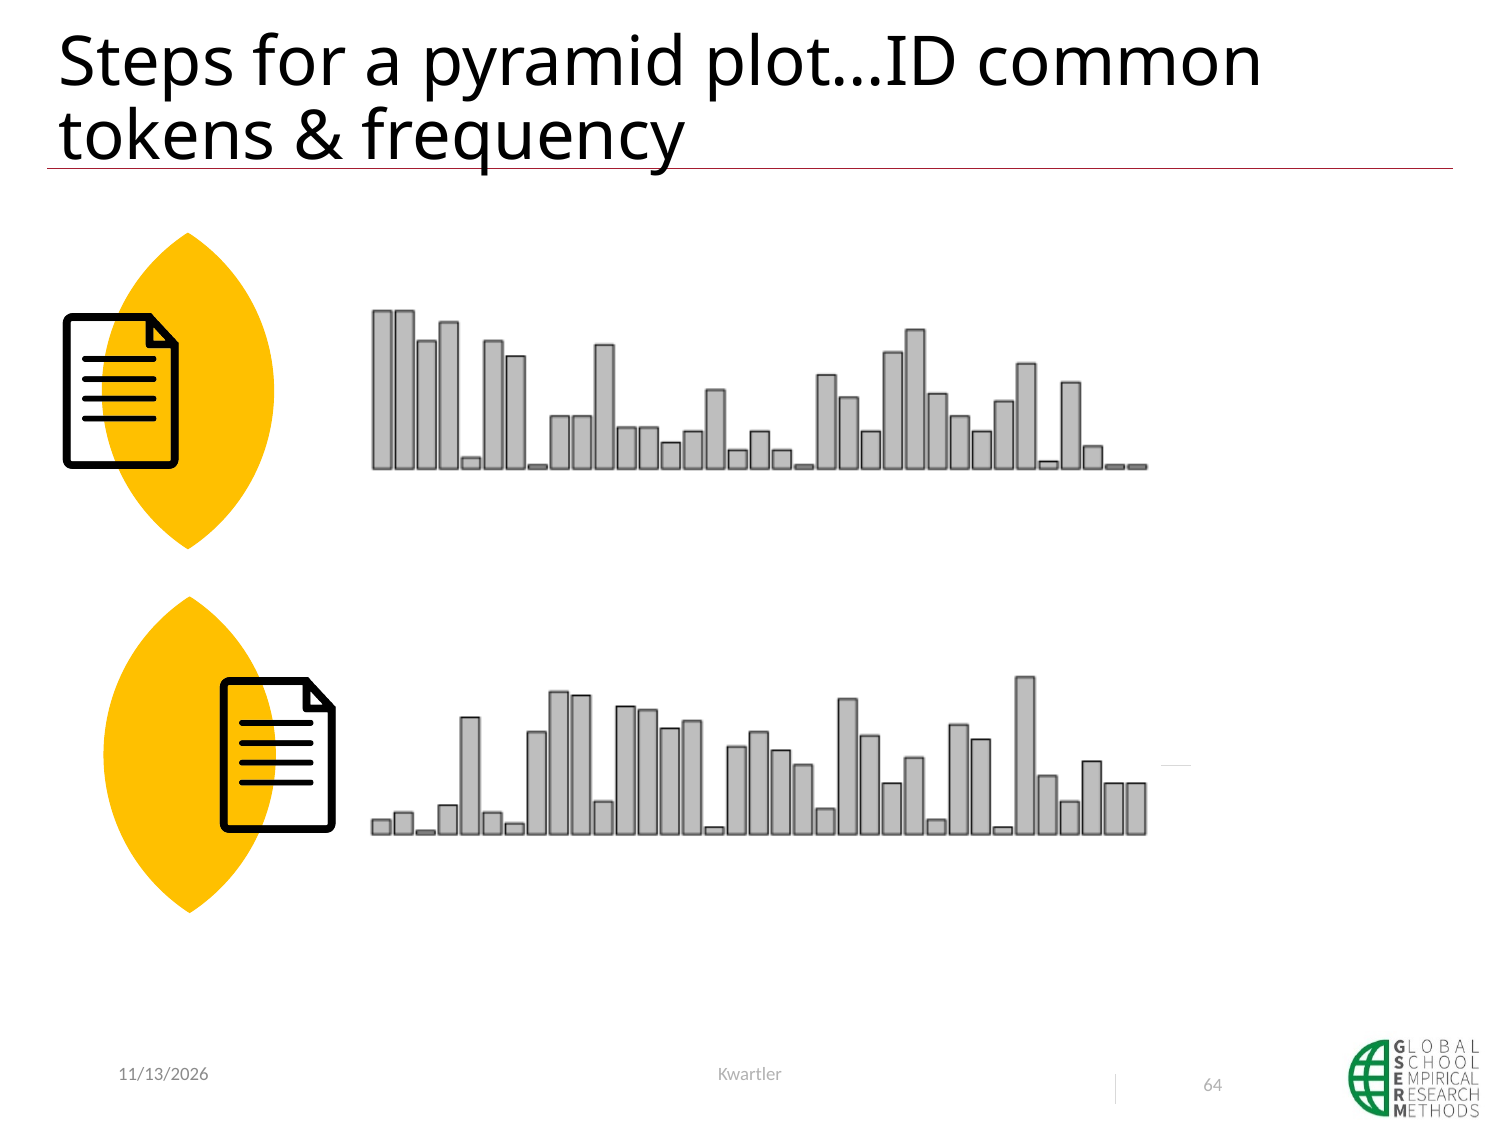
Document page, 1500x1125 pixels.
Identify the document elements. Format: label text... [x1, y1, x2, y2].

picture [1342, 1031, 1500, 1120]
text_box [118, 232, 275, 550]
picture [359, 299, 1155, 483]
slide_number 64 [1188, 1042, 1330, 1103]
picture [357, 662, 1157, 847]
title Steps for a pyramid plot…ID common tokens & frequency [43, 18, 1451, 116]
picture [199, 677, 356, 833]
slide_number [103, 1042, 441, 1103]
footer Kwartler [496, 1042, 1004, 1103]
picture [42, 313, 199, 469]
text_box [103, 596, 260, 914]
